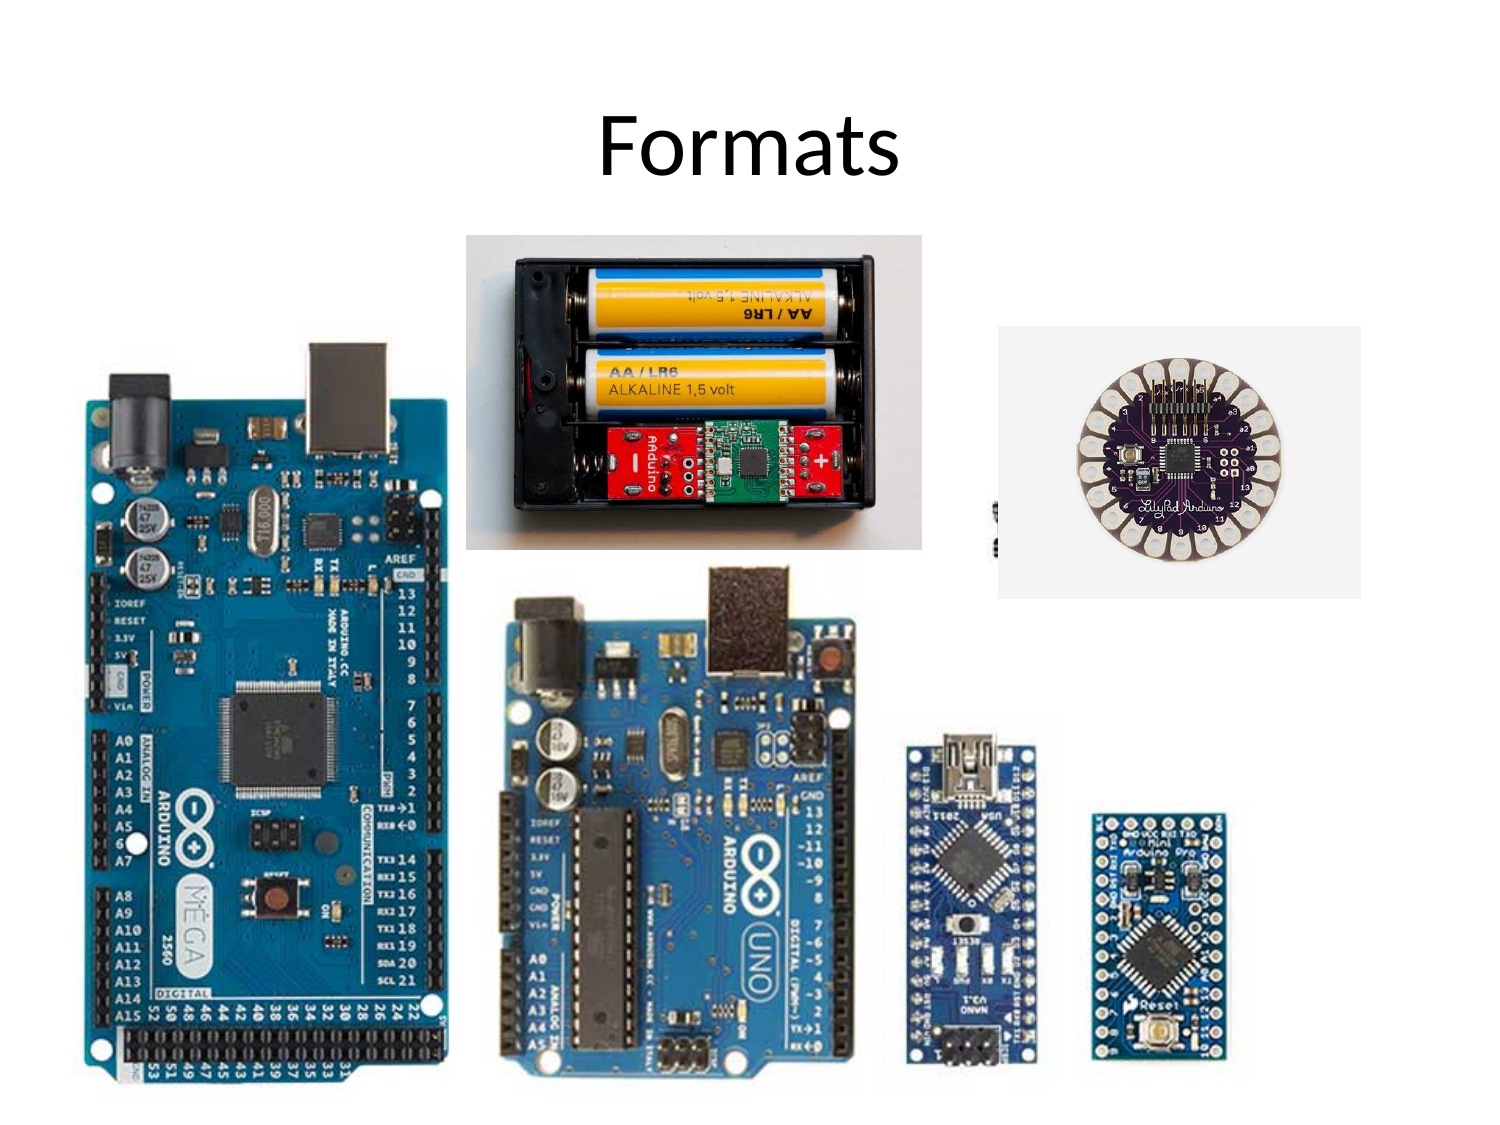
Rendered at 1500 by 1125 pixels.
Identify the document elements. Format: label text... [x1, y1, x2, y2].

picture [49, 235, 1361, 1108]
text_box Formats [75, 45, 1425, 233]
